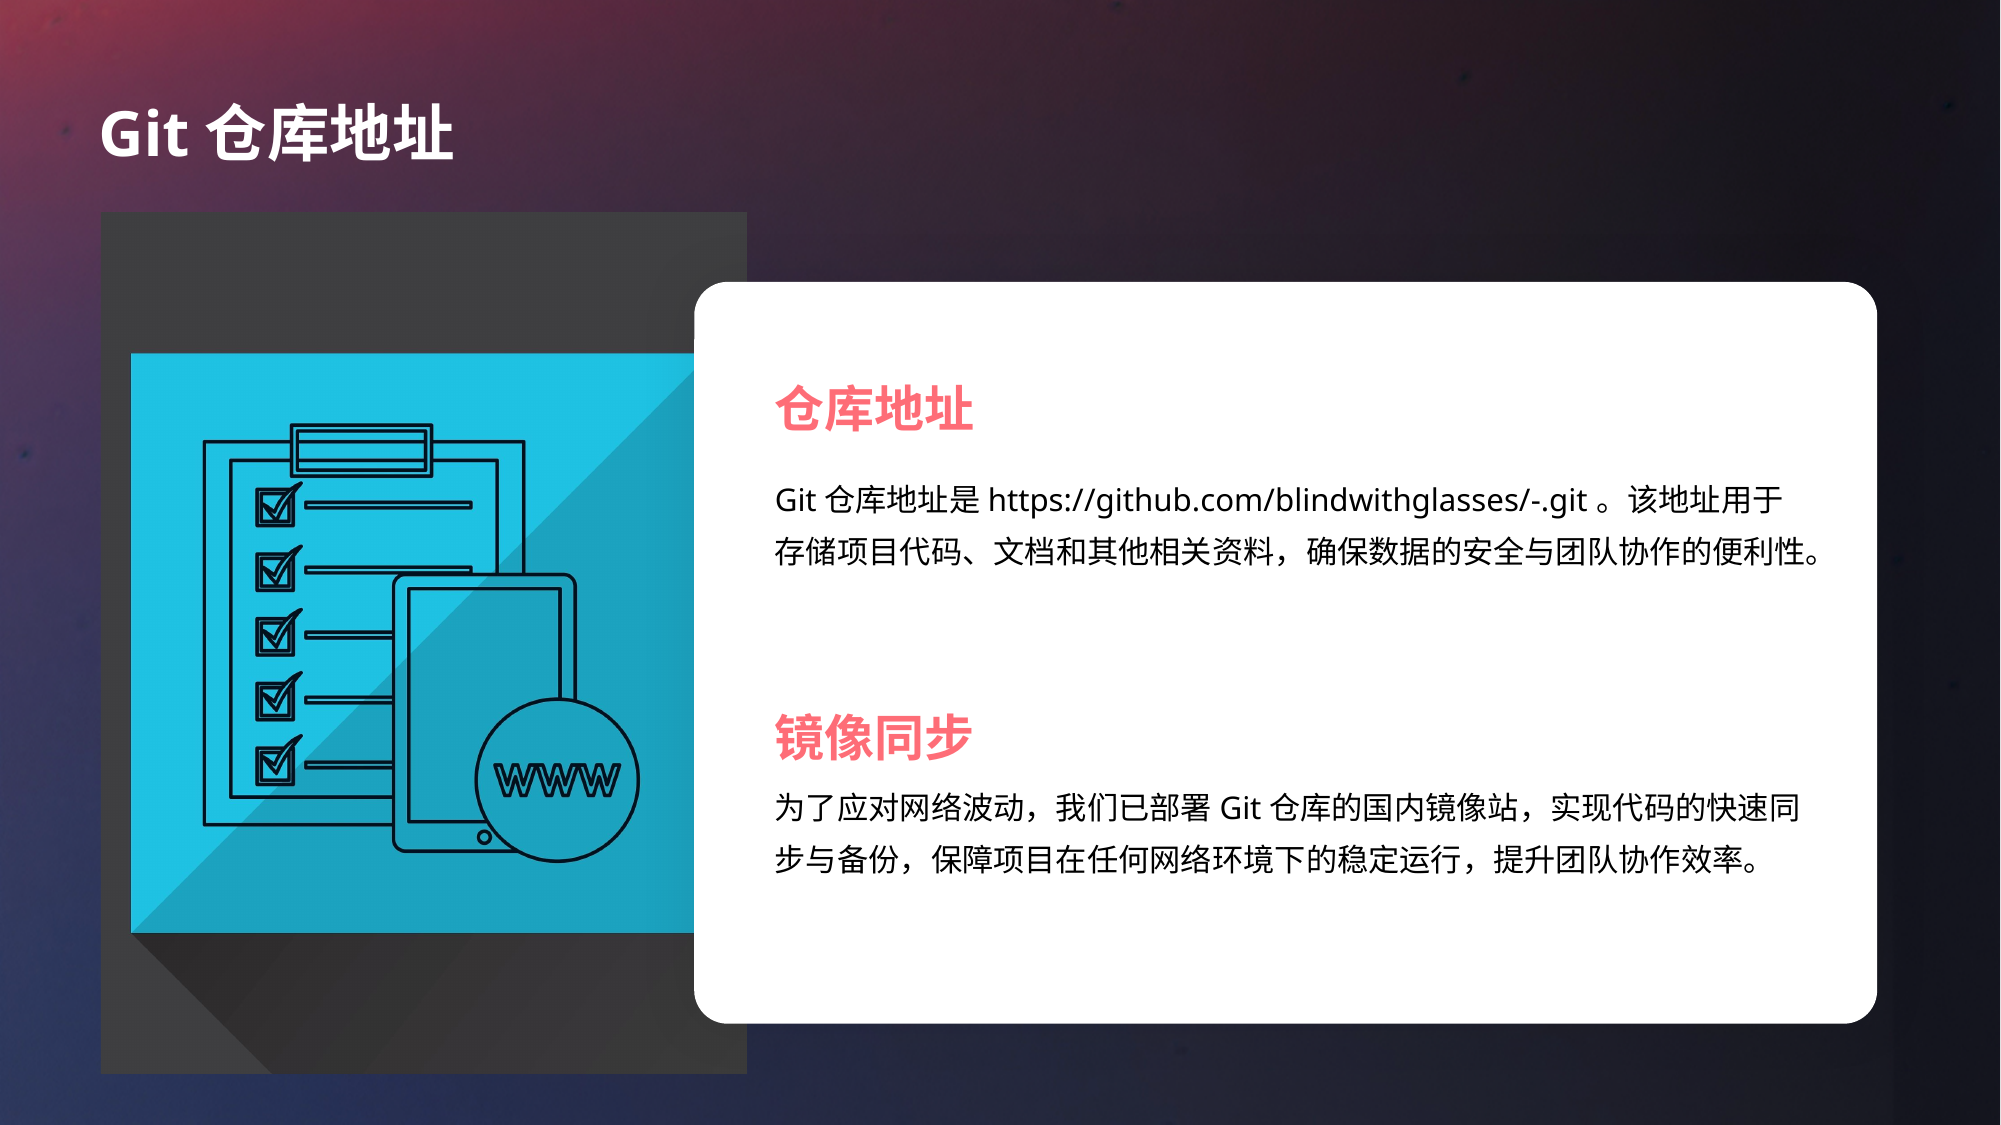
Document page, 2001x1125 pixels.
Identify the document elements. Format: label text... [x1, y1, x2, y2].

text_box [752, 281, 1878, 1024]
text_box Git仓库地址是https://github.com/blindwithglasses/-.git。该地址用于存储项目代码、文档和其他相关资料，确保数据的安全与团队协作的便利性。 [754, 458, 1817, 651]
text_box 镜像同步 [754, 681, 1817, 788]
picture [0, 0, 2001, 1125]
text_box 为了应对网络波动，我们已部署Git仓库的国内镜像站，实现代码的快速同步与备份，保障项目在任何网络环境下的稳定运行，提升团队协作效率。 [754, 788, 1817, 962]
text_box 仓库地址 [754, 351, 1817, 458]
text_box Git仓库地址 [78, 43, 1922, 189]
